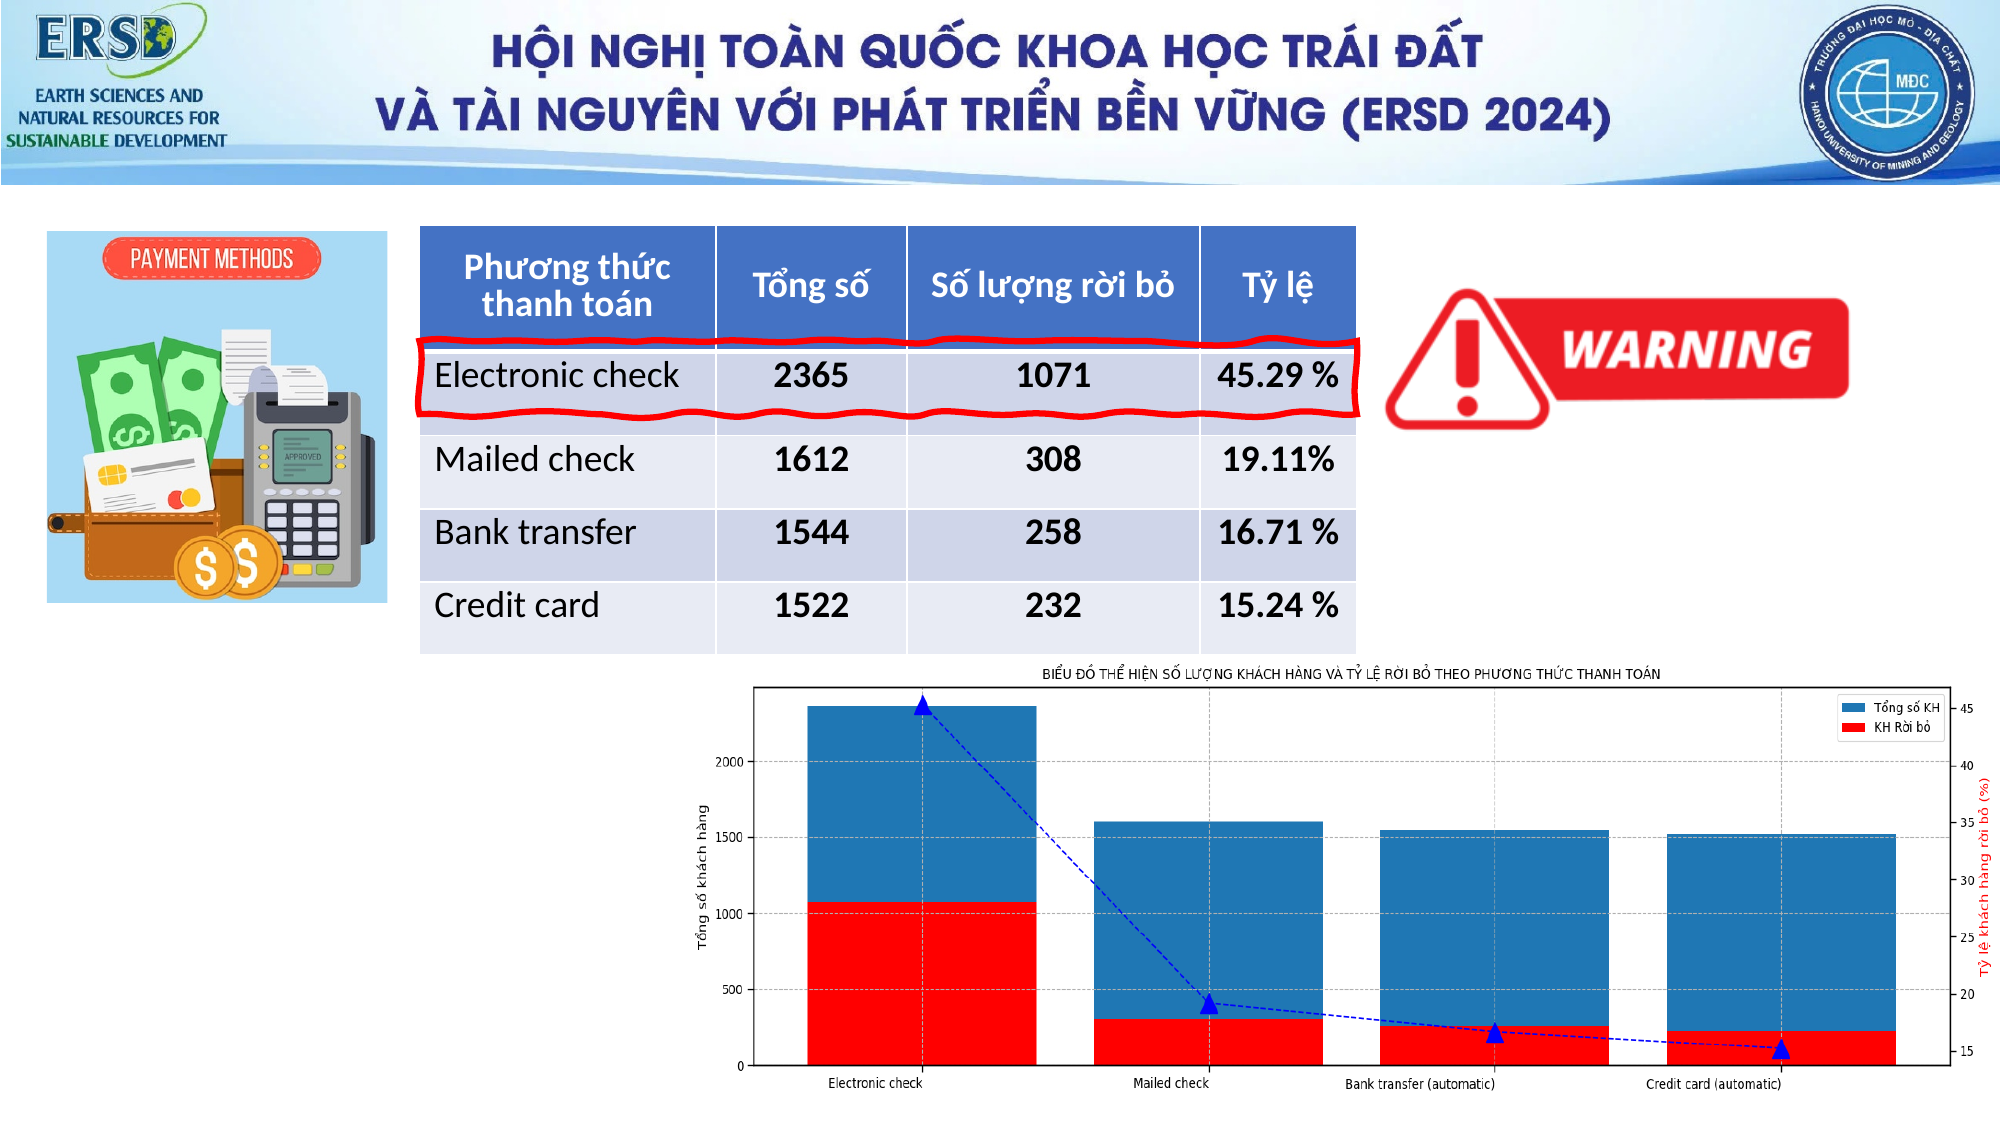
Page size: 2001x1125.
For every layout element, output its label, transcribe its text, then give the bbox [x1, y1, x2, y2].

table_cell 1071 [908, 413, 1199, 435]
table_cell Mailed check [420, 436, 715, 508]
table_cell 19.11% [1201, 436, 1356, 508]
picture [1367, 272, 1868, 448]
table_cell 15.24 % [1201, 583, 1356, 654]
table_cell Credit card [420, 583, 715, 654]
text_box [416, 337, 1359, 419]
table_cell 232 [908, 583, 1199, 654]
table_header Tỷ lệ [1201, 226, 1356, 344]
table_cell 308 [908, 436, 1199, 508]
picture [1, 0, 2000, 185]
table_header Phương thức thanh toán [420, 226, 715, 340]
table_header Tổng số [717, 226, 906, 341]
picture [46, 231, 388, 603]
table_cell 1612 [717, 436, 906, 508]
table_cell 1544 [717, 510, 906, 581]
table_cell 1522 [717, 583, 906, 654]
table_header Số lượng rời bỏ [908, 226, 1199, 343]
table_cell Bank transfer [420, 510, 715, 581]
table_cell 45.29 % [1201, 413, 1356, 435]
table_cell 16.71 % [1201, 510, 1356, 581]
table_cell Electronic check [420, 413, 715, 435]
table_cell 2365 [717, 413, 906, 435]
table_cell 258 [908, 510, 1199, 581]
picture [687, 655, 2000, 1100]
